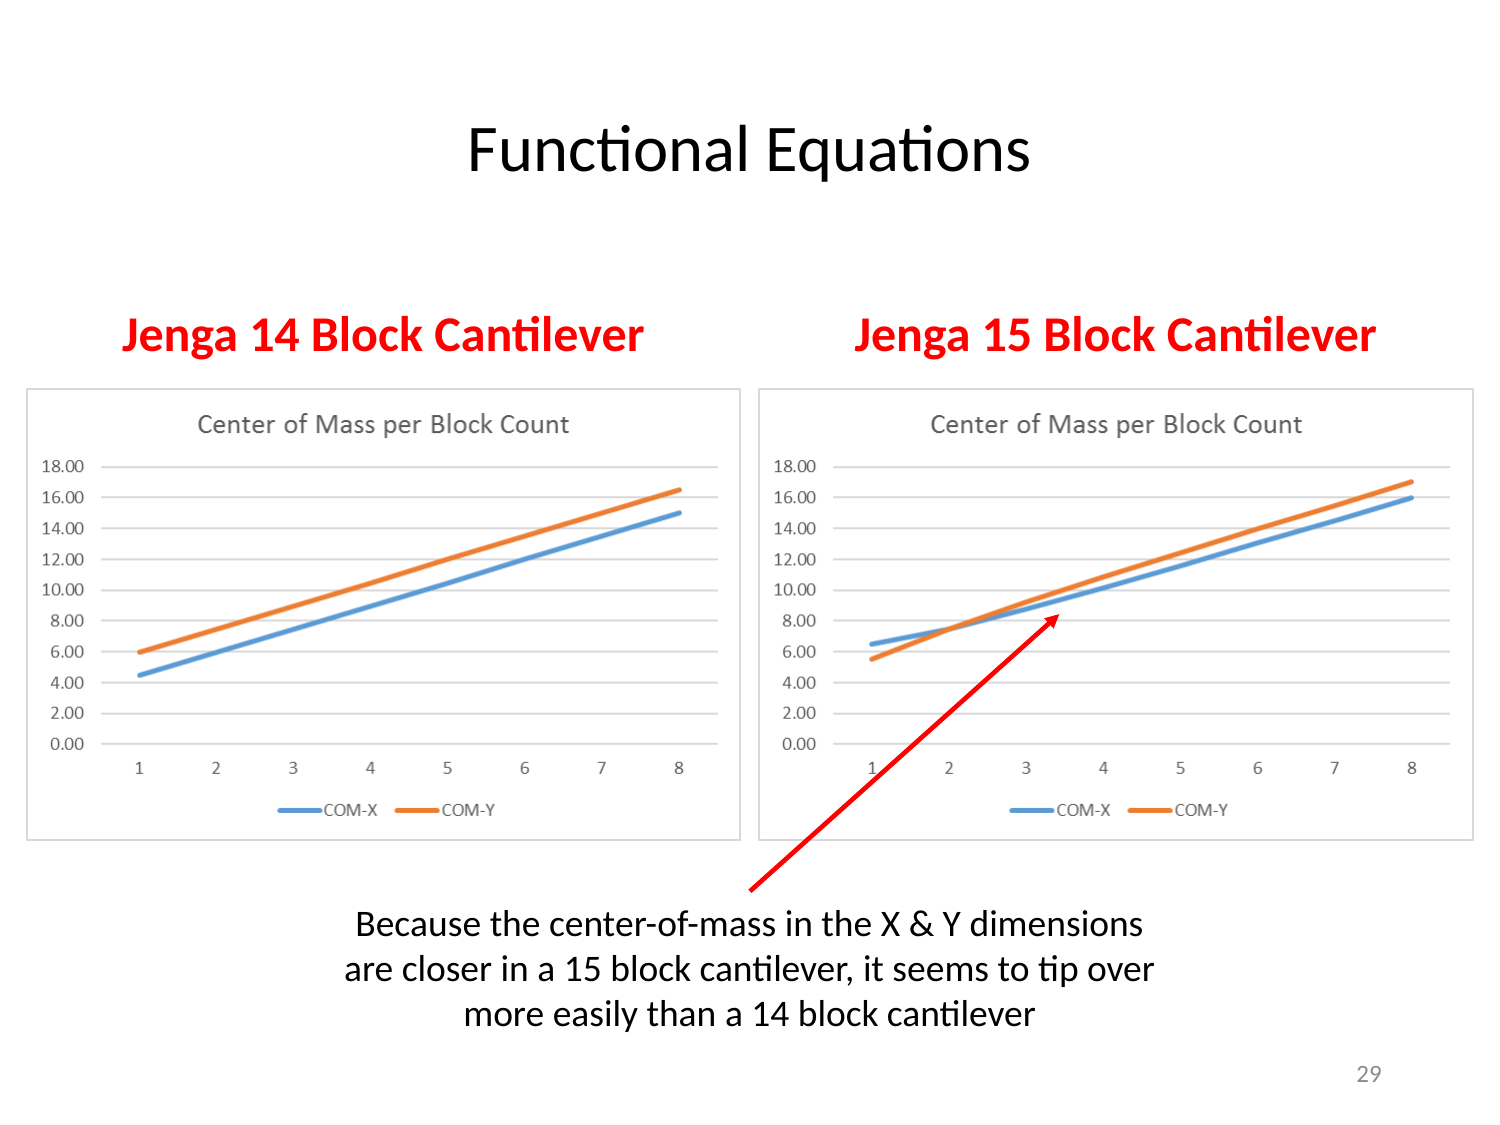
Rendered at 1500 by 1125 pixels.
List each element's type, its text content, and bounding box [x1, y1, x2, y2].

text_box Jenga 15 Block Cantilever [824, 293, 1408, 369]
picture [758, 388, 1474, 841]
title Functional Equations [103, 59, 1397, 241]
picture [26, 388, 741, 841]
text_box Jenga 14 Block Cantilever [76, 293, 690, 369]
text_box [749, 614, 1060, 892]
slide_number 29 [1059, 1042, 1397, 1103]
text_box Because the center-of-mass in the X & Y dimensions are closer in a 15 block cantilever, it seems to tip over more easily than a 14 block cantilever [315, 891, 1185, 1041]
